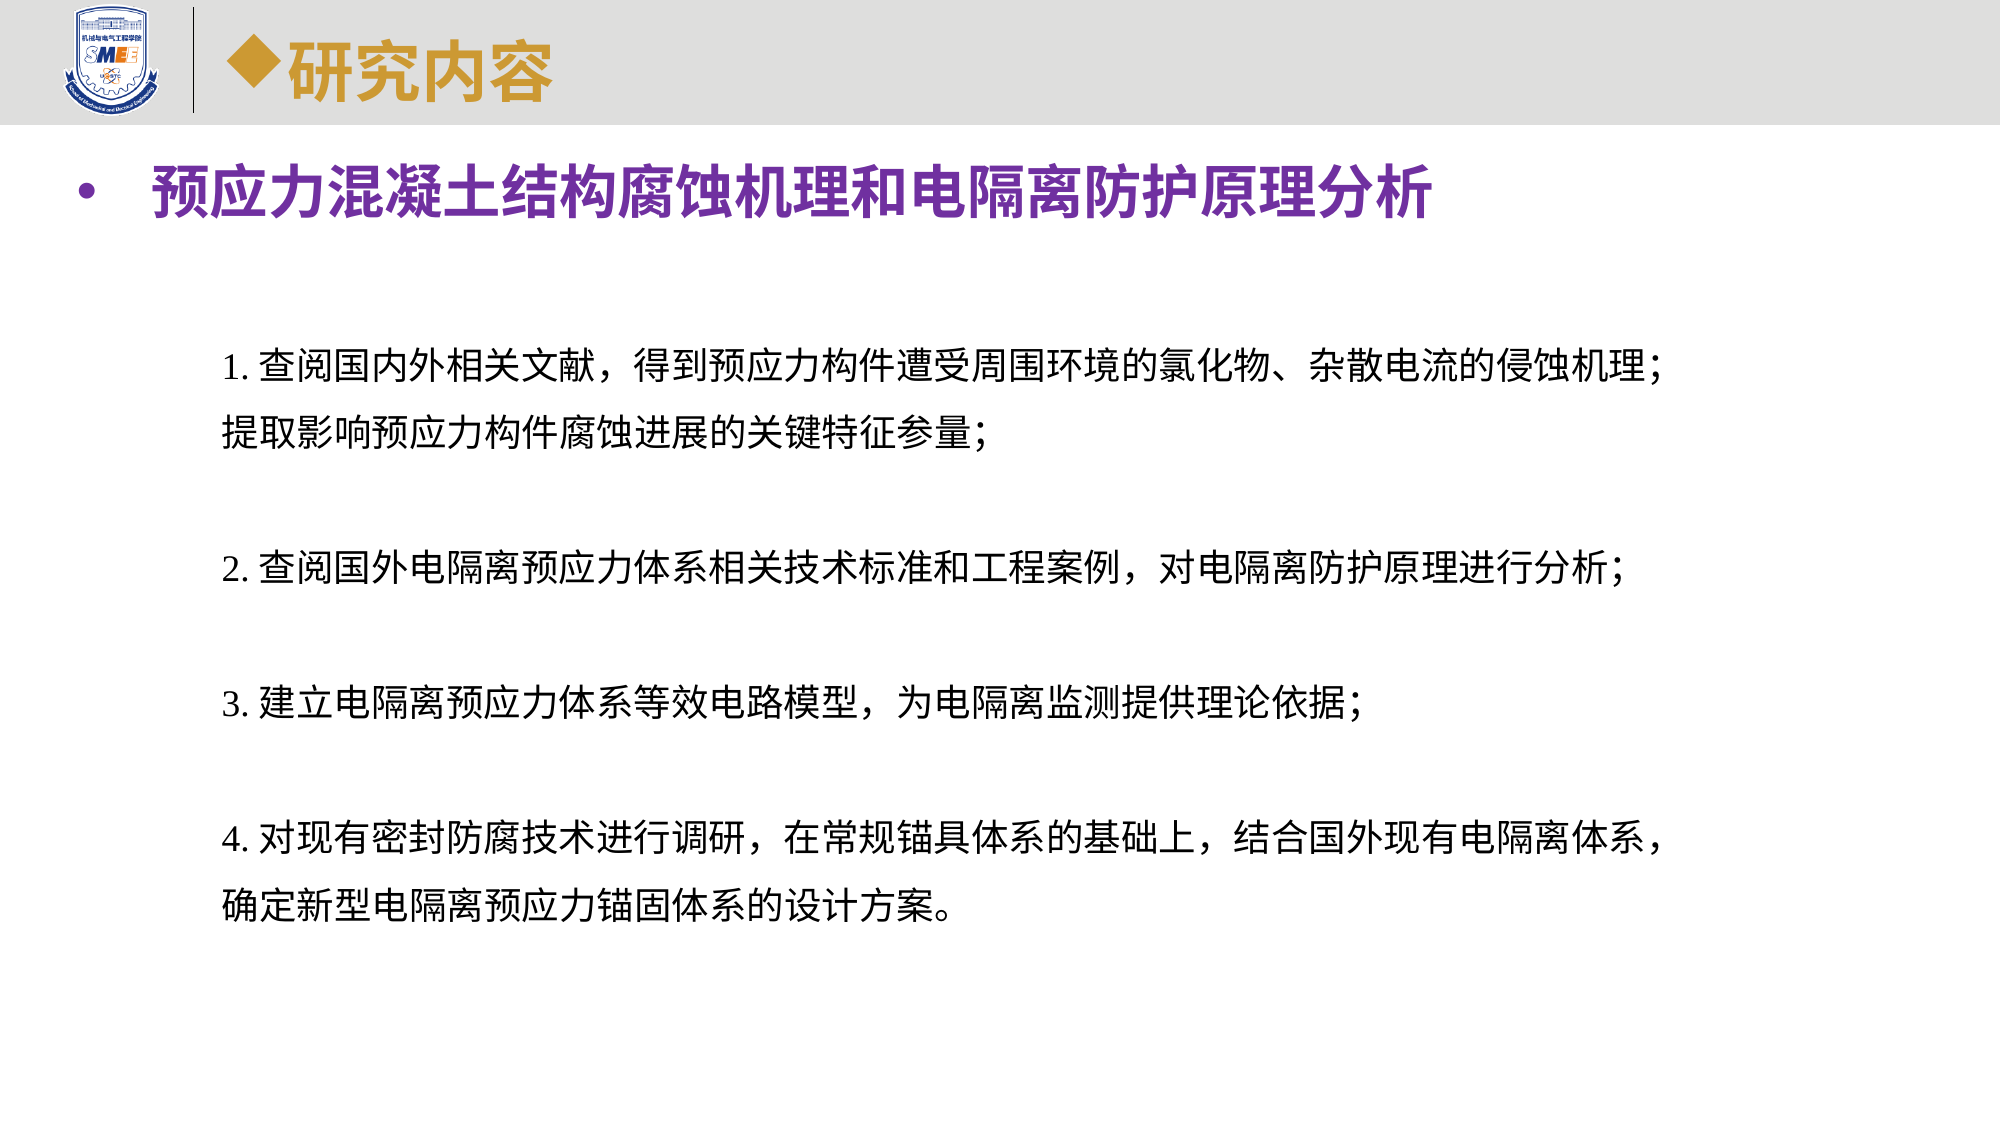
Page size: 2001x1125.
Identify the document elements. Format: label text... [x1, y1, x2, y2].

text_box 1.查阅国内外相关文献，得到预应力构件遭受周围环境的氯化物、杂散电流的侵蚀机理；提取影响预应力构件腐蚀进展的关键特征参量； 2.查阅国外电隔离预应力体系相关技术标准和工程案例，对电隔离防护原理进行分析； 3.建立电隔离预应力体系等效电路模型，为电隔离监测提供理论依据； 4.对现有密封防腐技术进行调研，在常规锚具体系的基础上，结合国外现有电隔离体系，确定新型电隔离预应力锚固体系的设计方案。 [206, 311, 1686, 1002]
text_box 研究内容 [206, 22, 570, 118]
text_box 预应力混凝土结构腐蚀机理和电隔离防护原理分析 [61, 147, 1934, 233]
picture [0, 0, 2000, 125]
